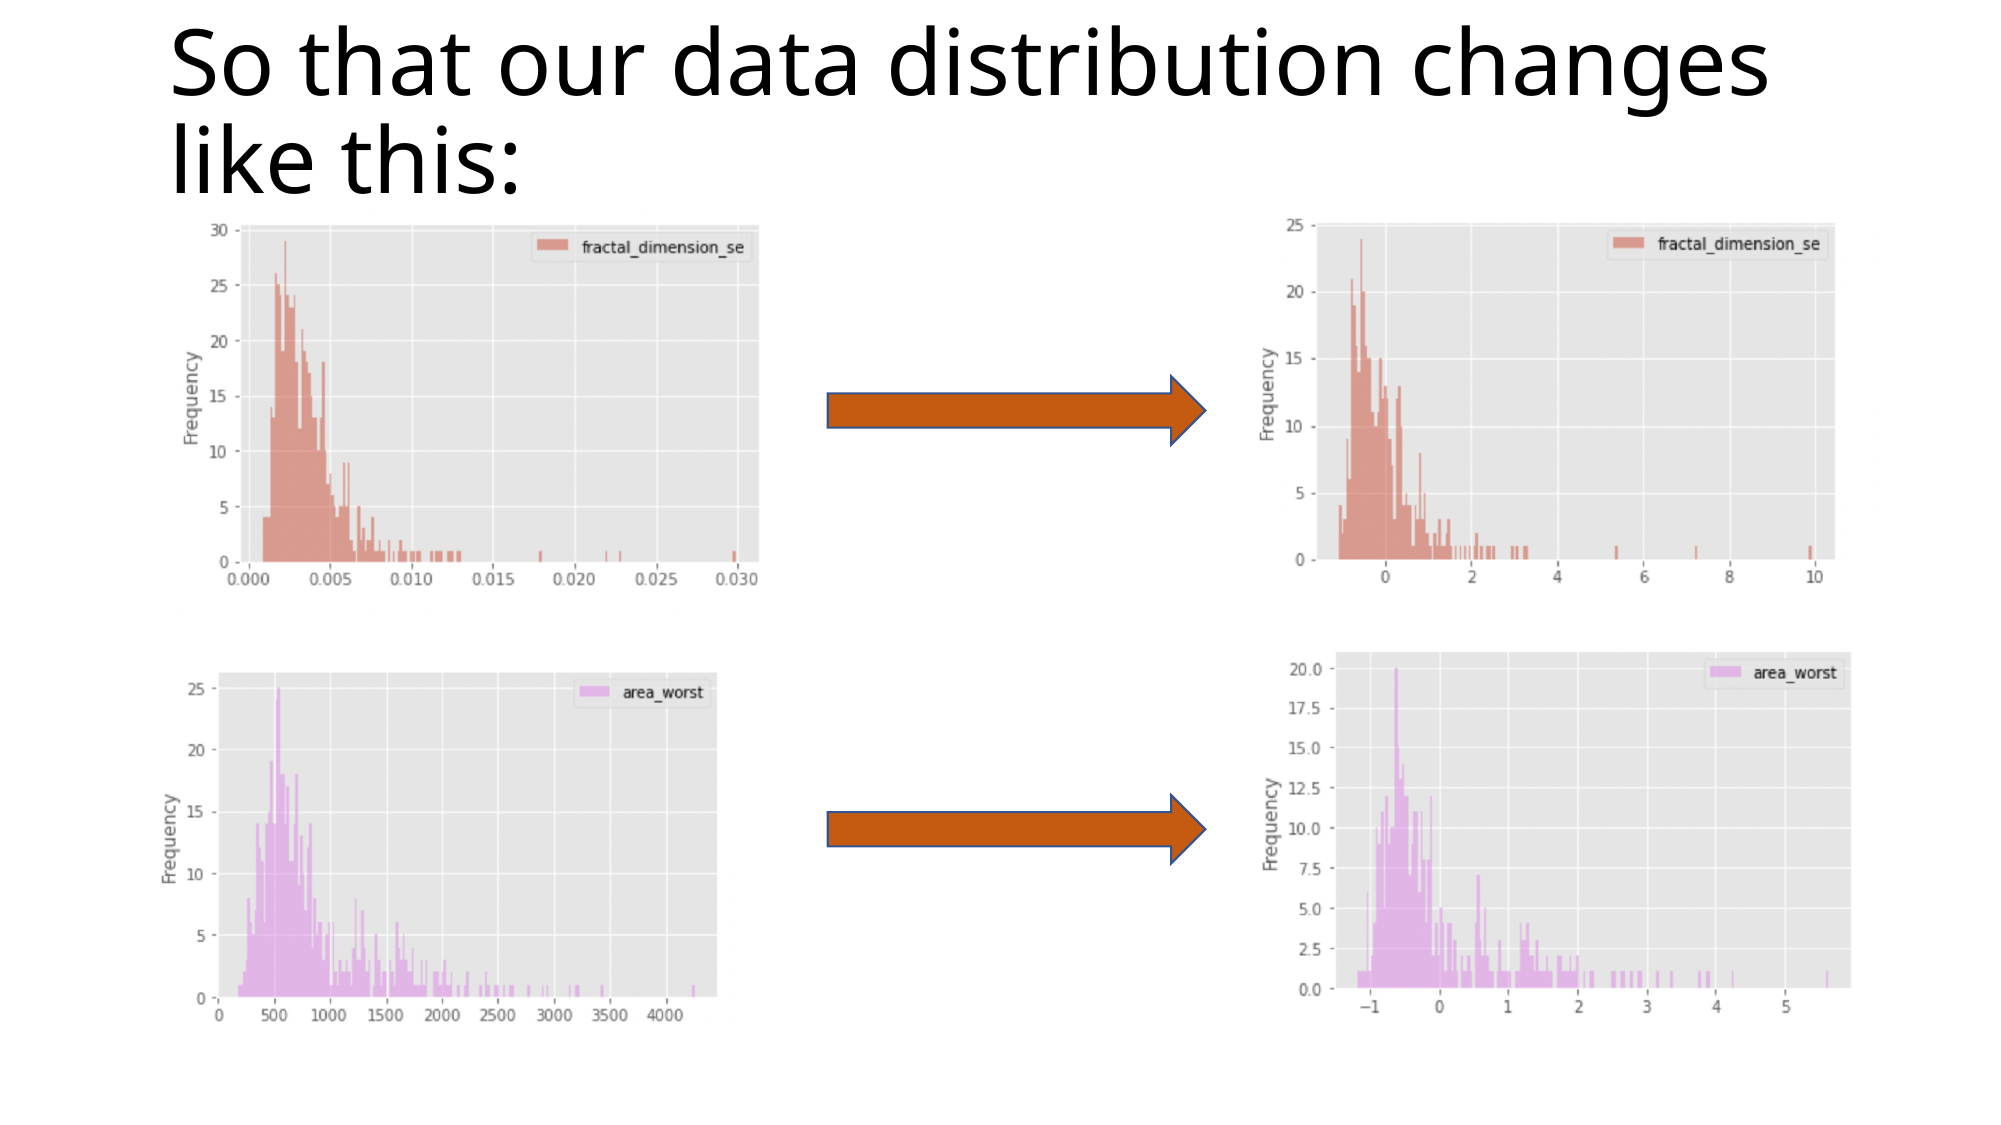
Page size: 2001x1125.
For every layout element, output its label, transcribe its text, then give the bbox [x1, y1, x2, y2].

picture [1234, 646, 1867, 1042]
picture [134, 664, 746, 1046]
text_box [826, 792, 1207, 866]
text_box [826, 373, 1207, 448]
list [153, 207, 804, 619]
title So that our data distribution changes like this: [154, 6, 1880, 224]
picture [1229, 213, 1880, 608]
